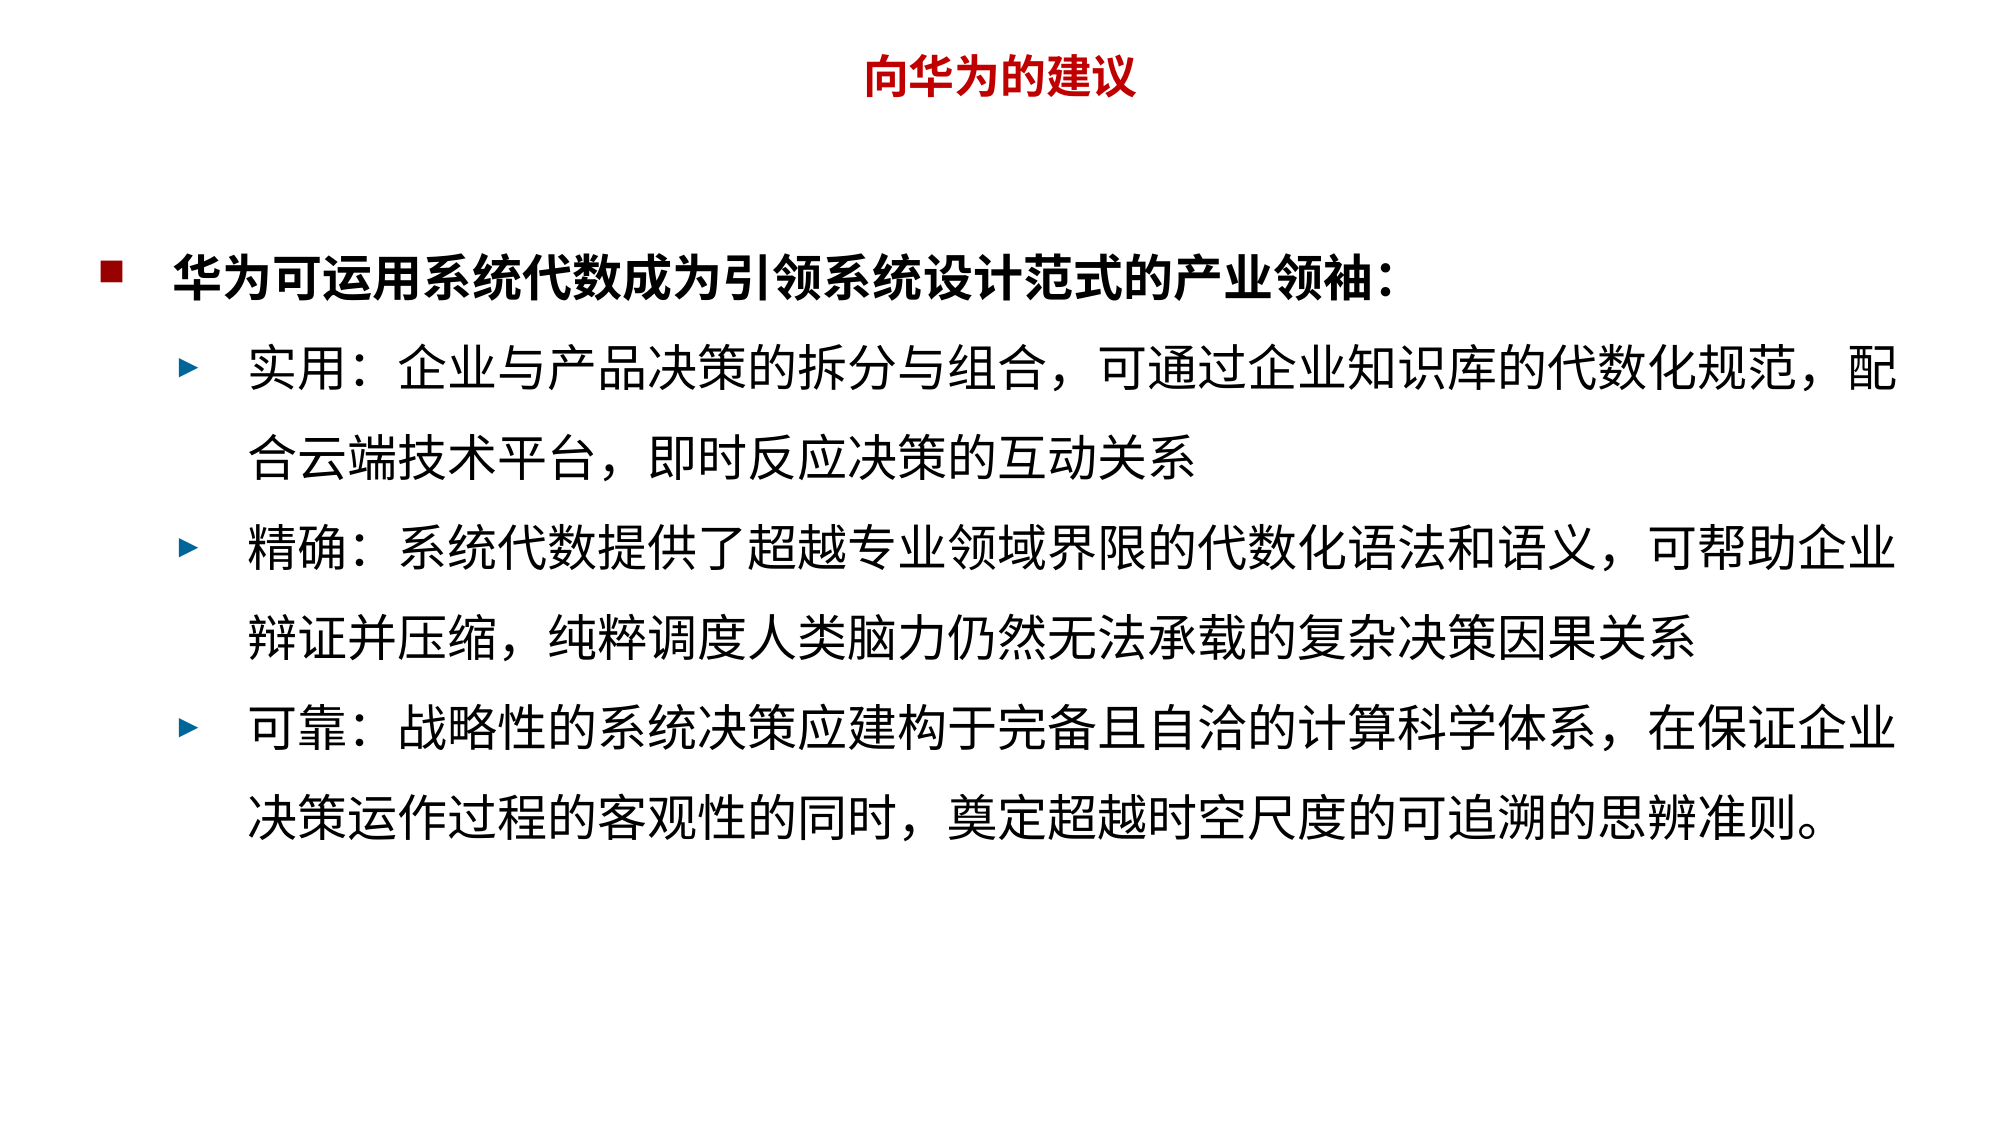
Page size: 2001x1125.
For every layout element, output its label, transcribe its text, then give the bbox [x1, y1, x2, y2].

text_box 华为可运用系统代数成为引领系统设计范式的产业领袖： 实用：企业与产品决策的拆分与组合，可通过企业知识库的代数化规范，配合云端技术平台，即时反应决策的互动关系 精确：系统代数提供了超越专业领域界限的代数化语法和语义，可帮助企业辩证并压缩，纯粹调度人类脑力仍然无法承载的复杂决策因果关系 可靠：战略性的系统决策应建构于完备且自洽的计算科学体系，在保证企业决策运作过程的客观性的同时，奠定超越时空尺度的可追溯的思辨准则。 [82, 208, 1918, 892]
title 向华为的建议 [99, 40, 1901, 118]
